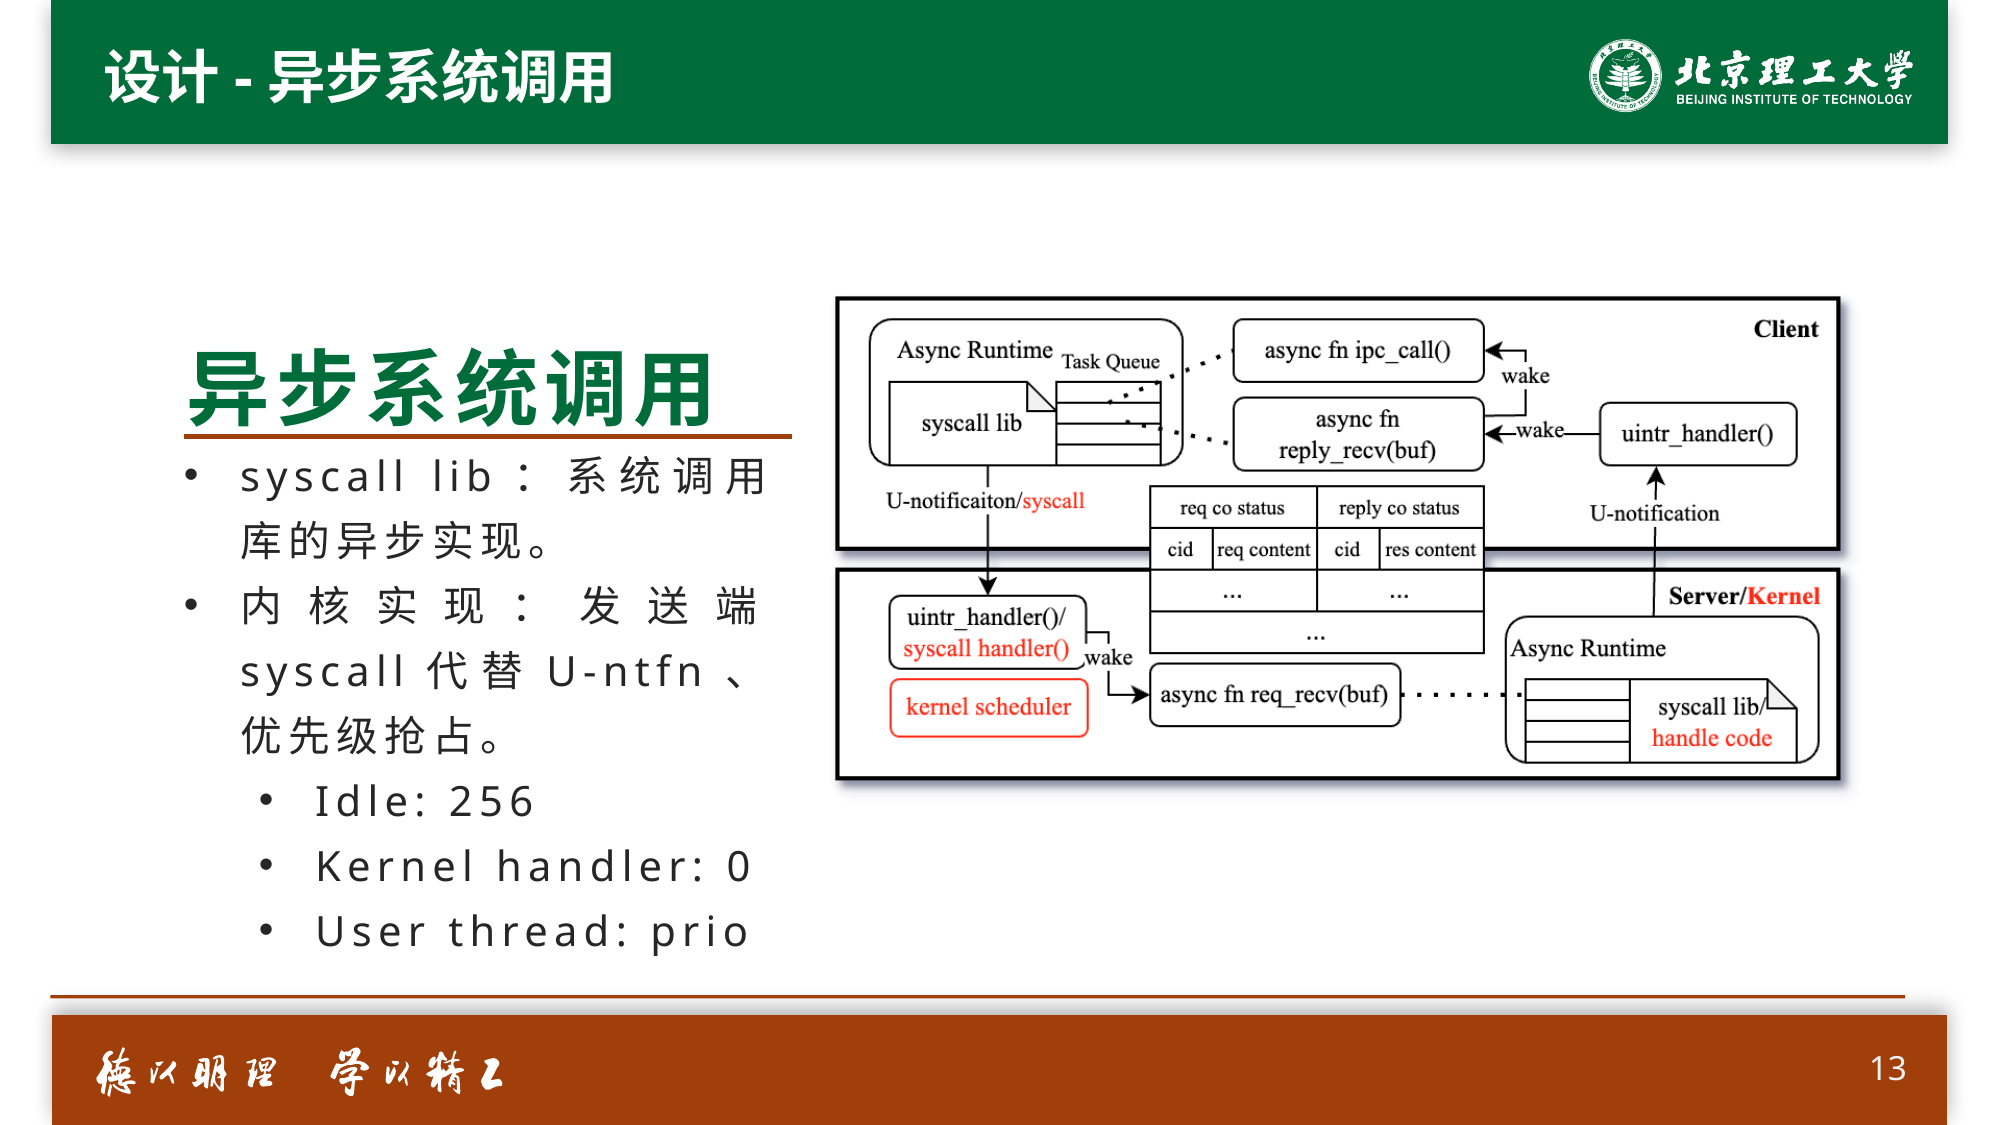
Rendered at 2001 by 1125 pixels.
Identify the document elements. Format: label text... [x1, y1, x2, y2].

text_box 异步系统调用 [186, 306, 812, 437]
text_box [49, 994, 1906, 999]
picture [1568, 21, 1937, 125]
title 设计-异步系统调用 [88, 40, 1507, 120]
picture [825, 287, 1877, 819]
text_box syscall lib：系统调用库的异步实现。 内核实现：发送端syscall代替U-ntfn、优先级抢占。 Idle: 256 Kernel handler: 0 User thread: prio [183, 437, 774, 955]
